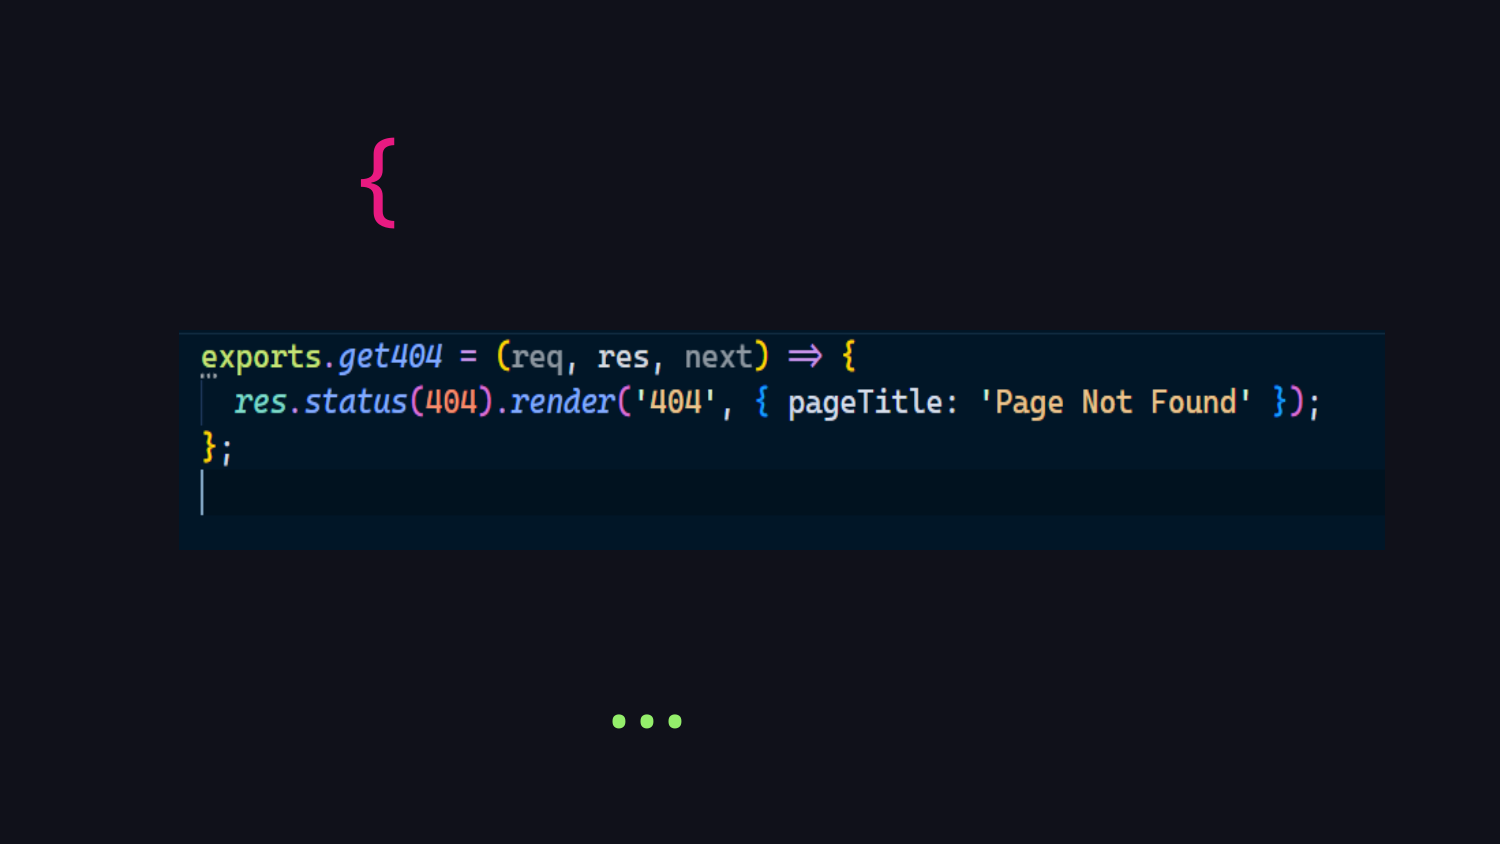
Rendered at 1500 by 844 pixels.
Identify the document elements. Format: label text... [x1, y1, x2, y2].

text_box ... [467, 673, 705, 764]
picture [178, 330, 1385, 550]
text_box { [343, 93, 460, 237]
